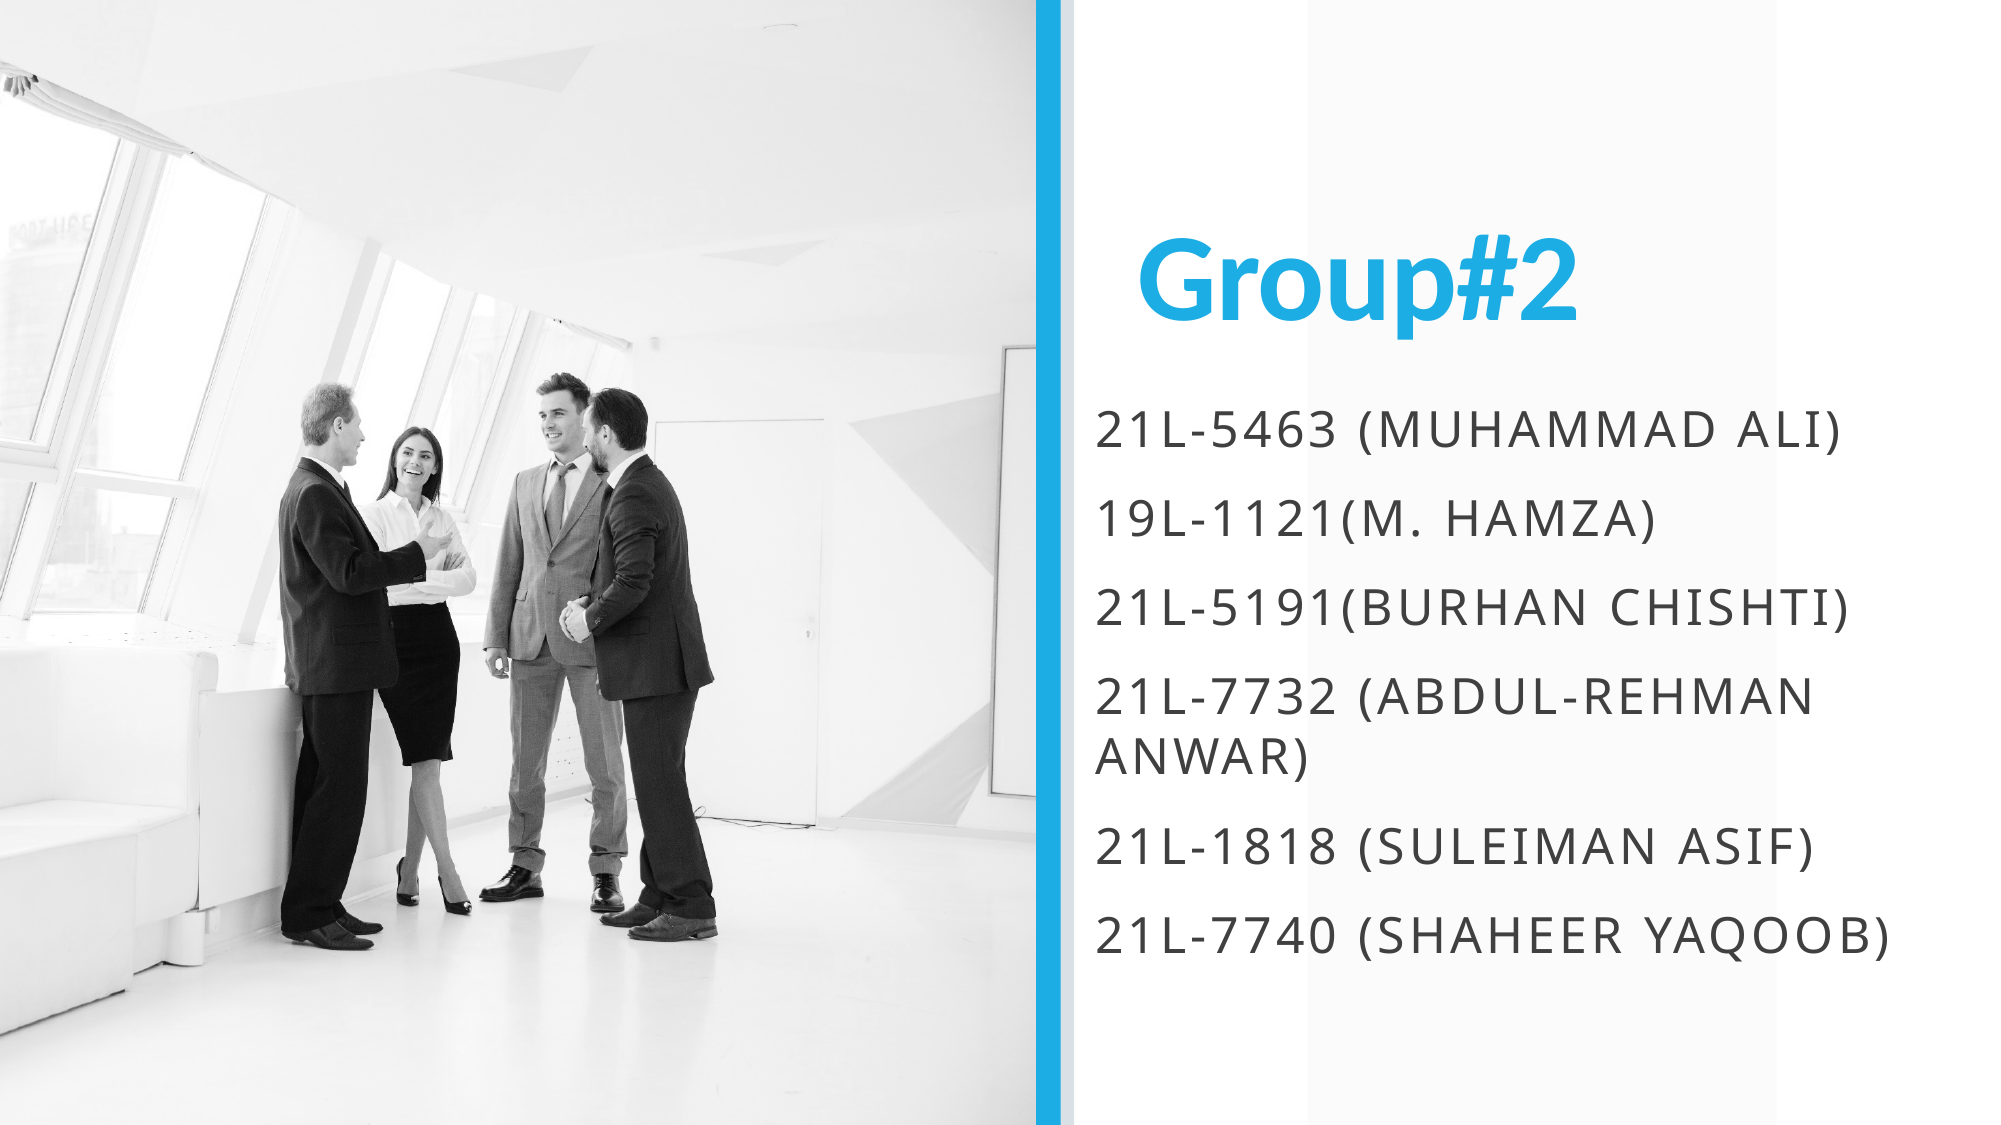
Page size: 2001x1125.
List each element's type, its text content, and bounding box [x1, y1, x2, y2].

title Group#2 [1122, 70, 1865, 356]
picture [0, 0, 1036, 1125]
subtitle 21L-5463 (Muhammad ali) 19l-1121(m. hamza) 21L-5191(Burhan ChisHti) 21l-7732 (Abdul-rehman anwar) 21l-1818 (suleiman asif) 21L-7740 (Shaheer Yaqoob) [1080, 389, 1988, 983]
